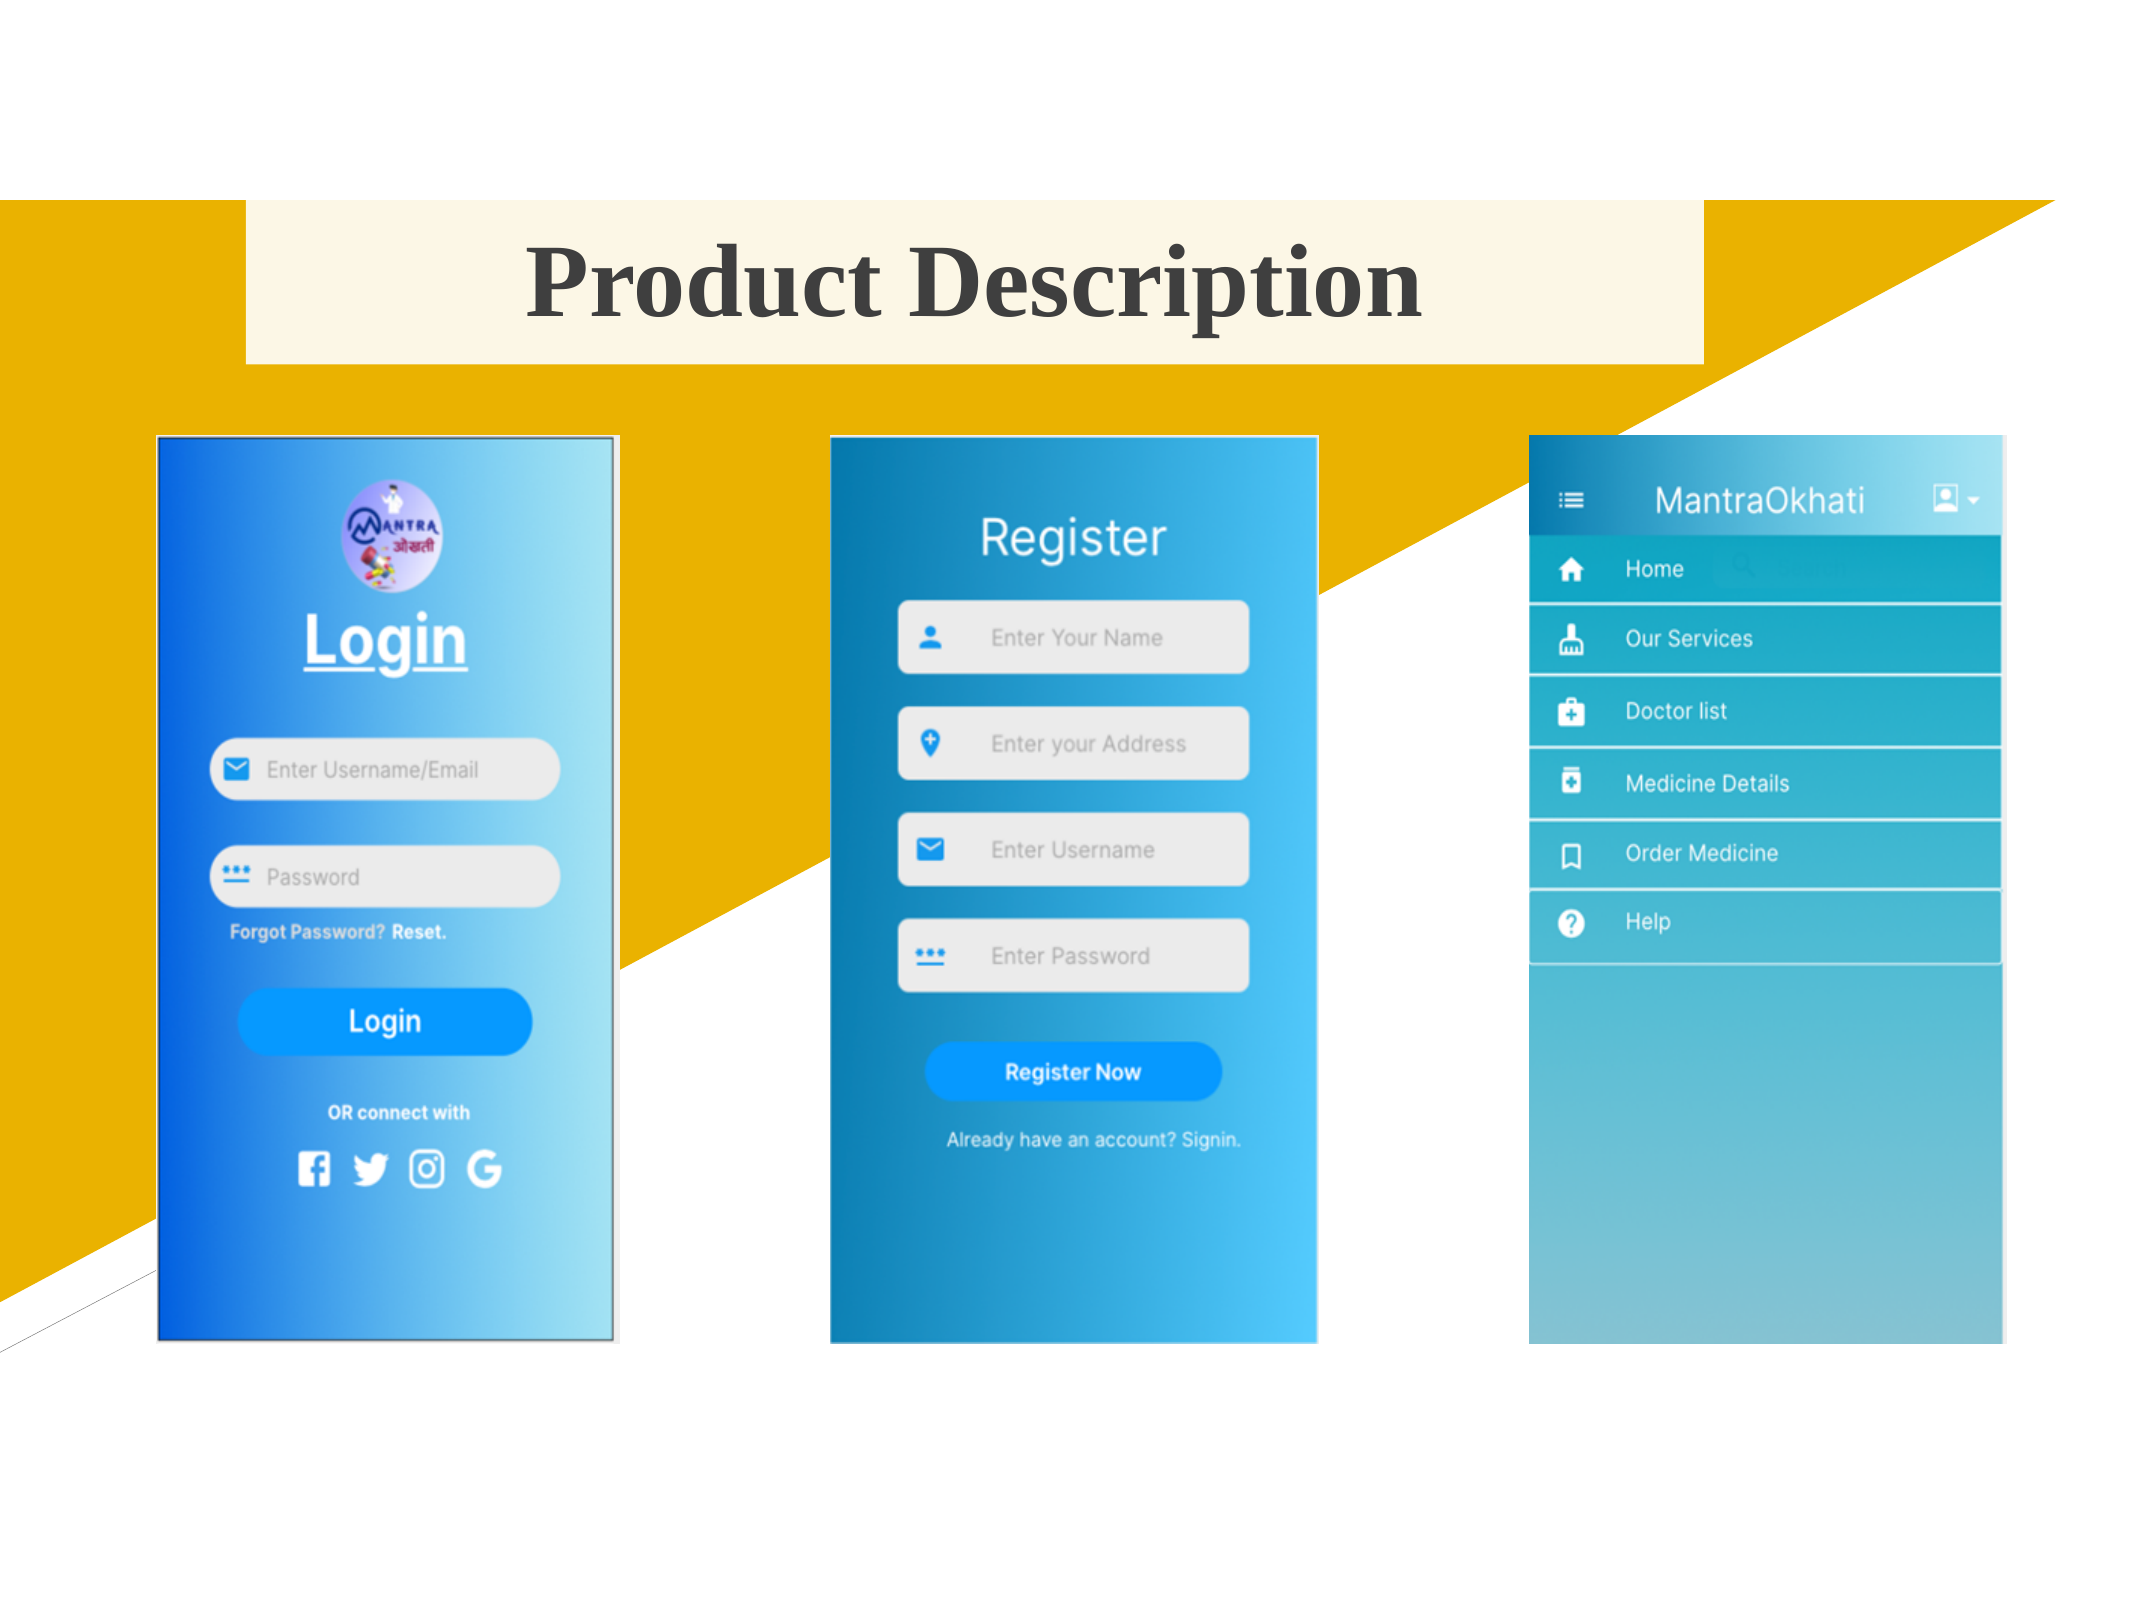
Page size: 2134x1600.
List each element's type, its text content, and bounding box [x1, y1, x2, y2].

title Product Description [245, 199, 1705, 365]
picture [1528, 435, 2008, 1344]
picture [155, 435, 621, 1344]
picture [830, 435, 1319, 1344]
